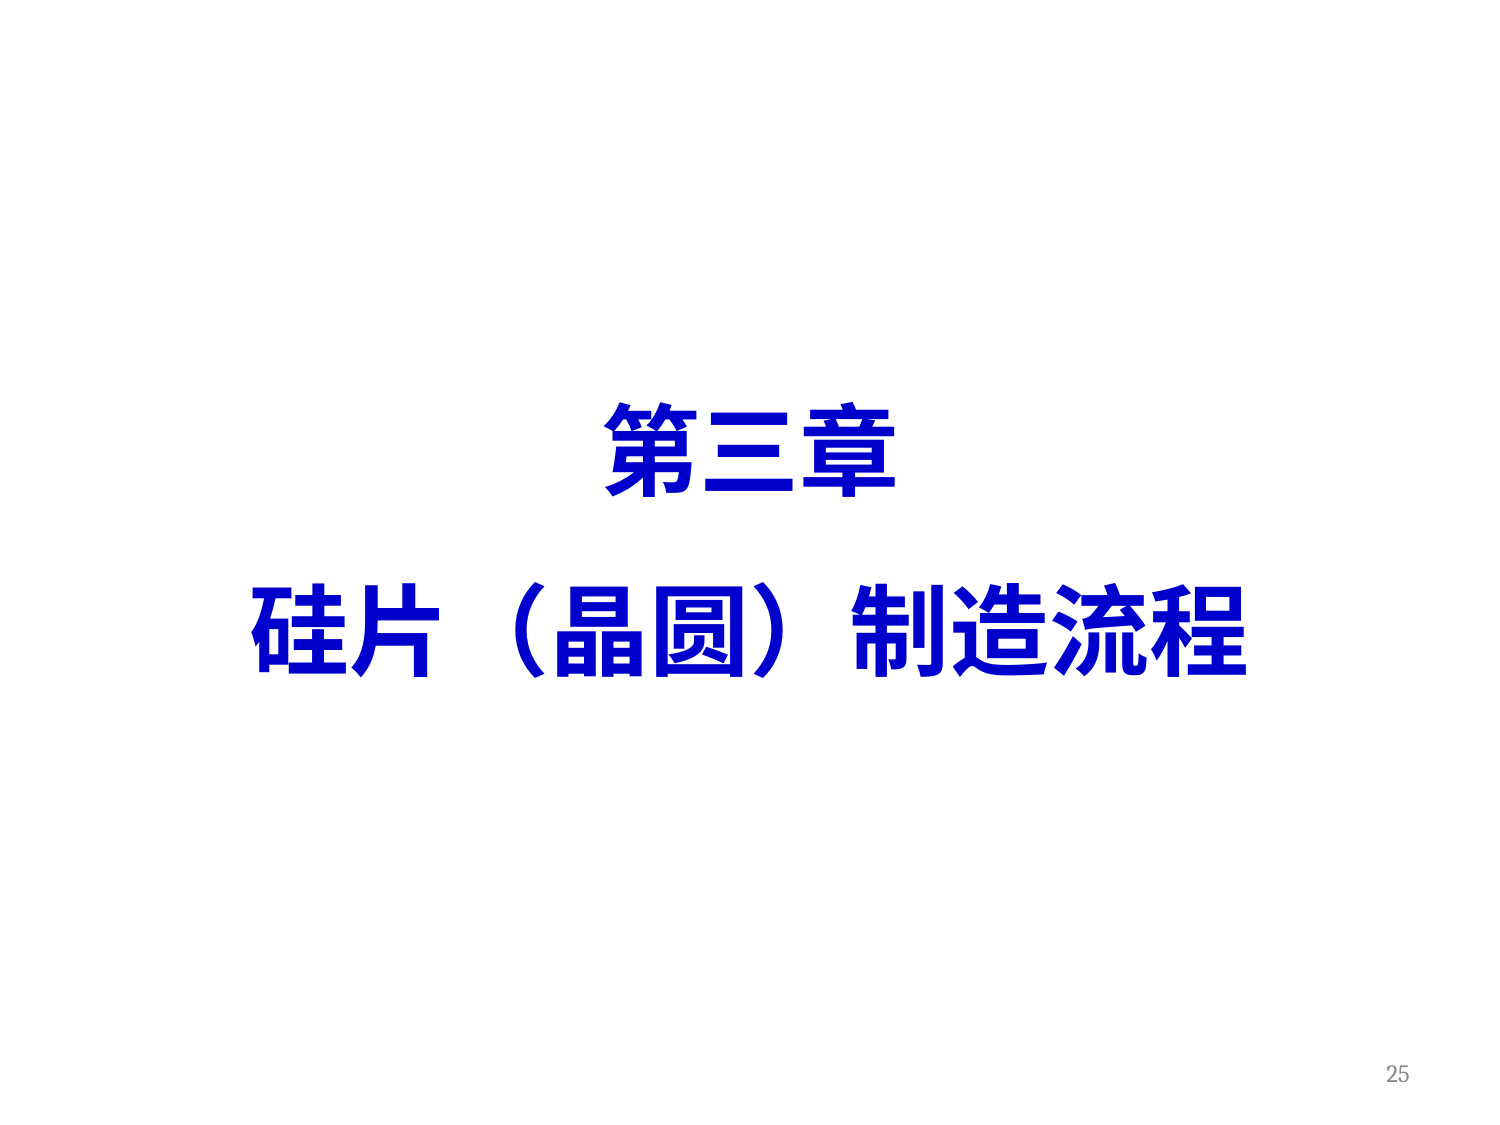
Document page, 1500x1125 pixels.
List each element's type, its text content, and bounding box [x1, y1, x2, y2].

slide_number 25 [1074, 1042, 1425, 1103]
title 第三章 硅片（晶圆）制造流程 [75, 243, 1425, 773]
